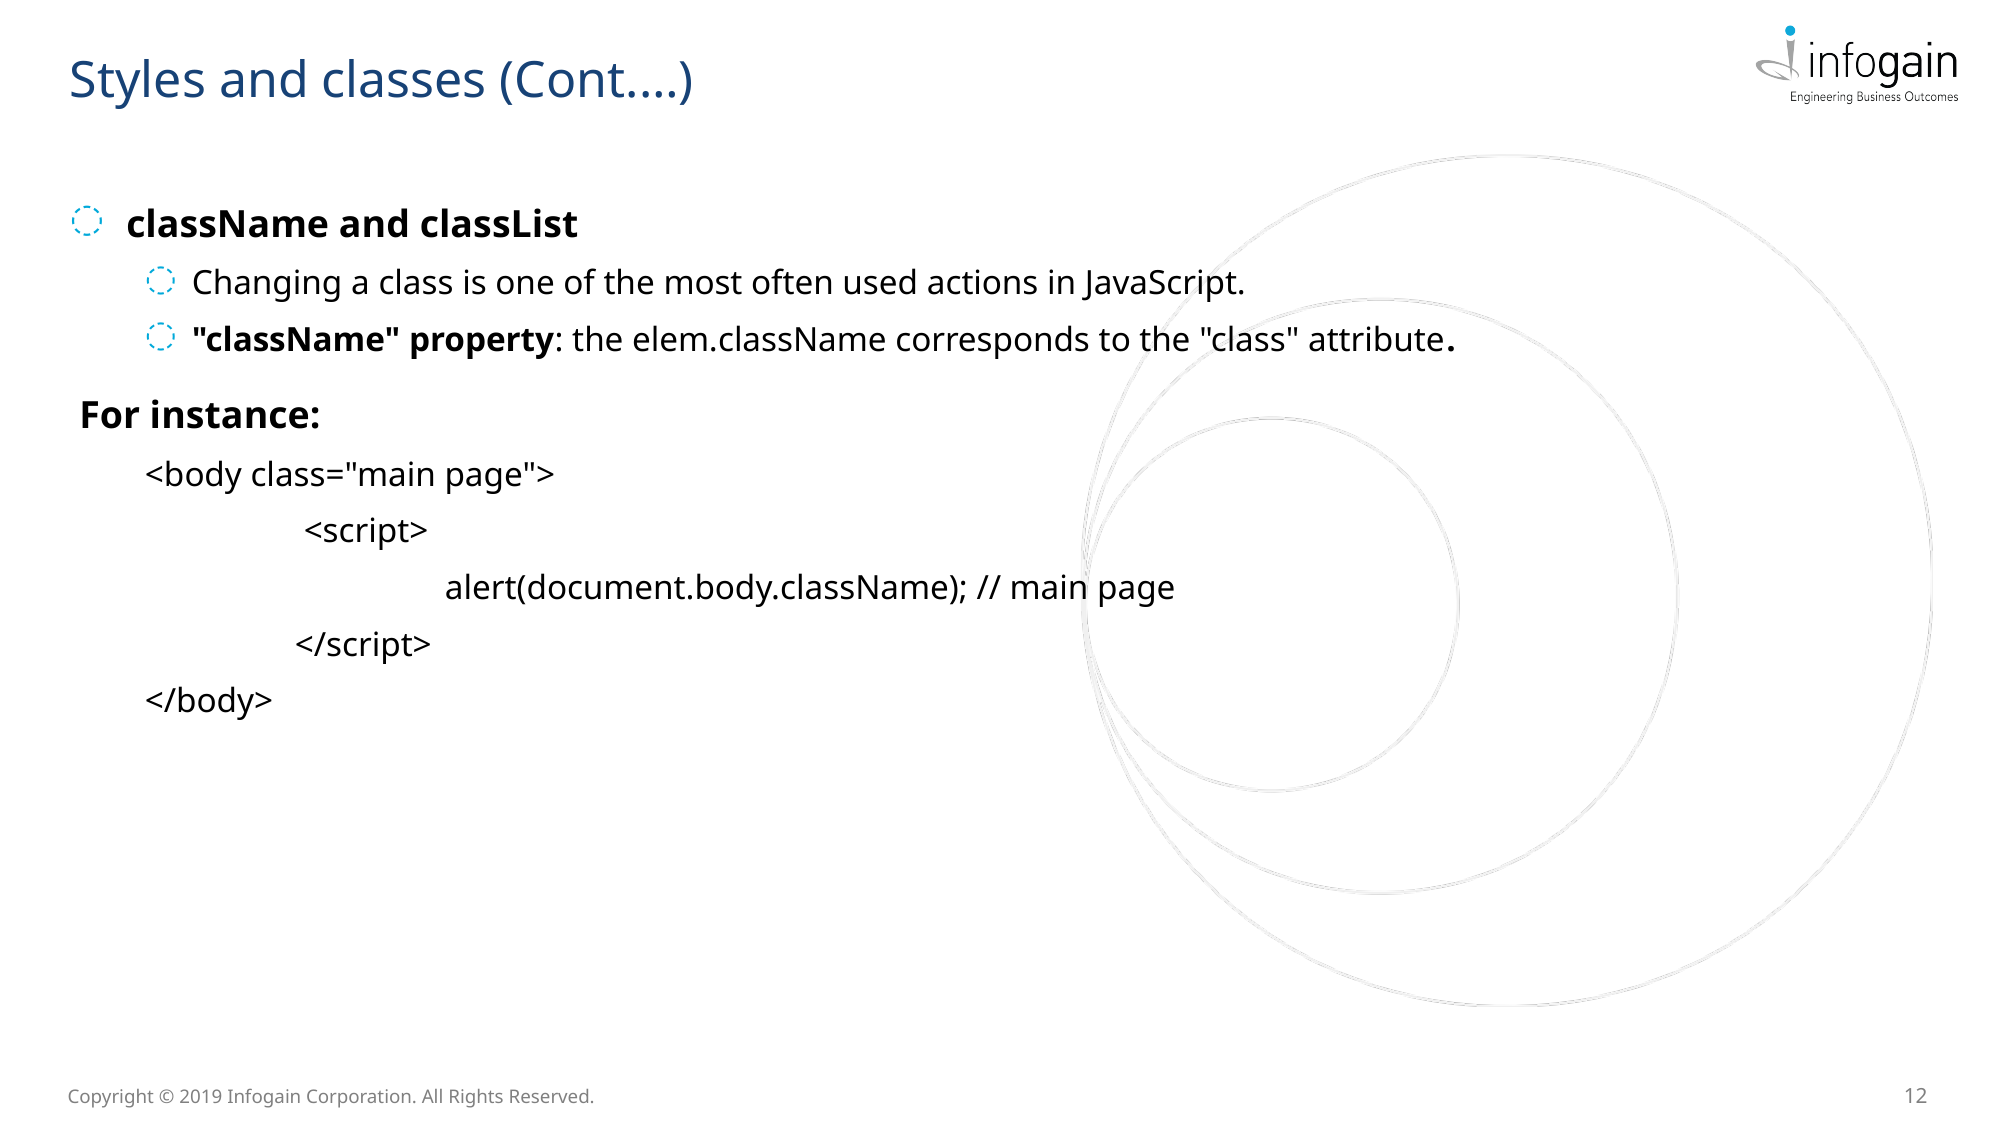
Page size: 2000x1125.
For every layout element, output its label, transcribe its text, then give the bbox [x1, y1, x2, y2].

picture [1752, 22, 1966, 110]
list Styles and classes (Cont.…) [54, 40, 1720, 131]
list className and classList Changing a class is one of the most often used actions in JavaScript. "className" property: the elem.className corresponds to the "class" attribute. For instance: <body class="main page"> <script> alert(document.body.className); // main page </script> </body> [54, 192, 1933, 812]
